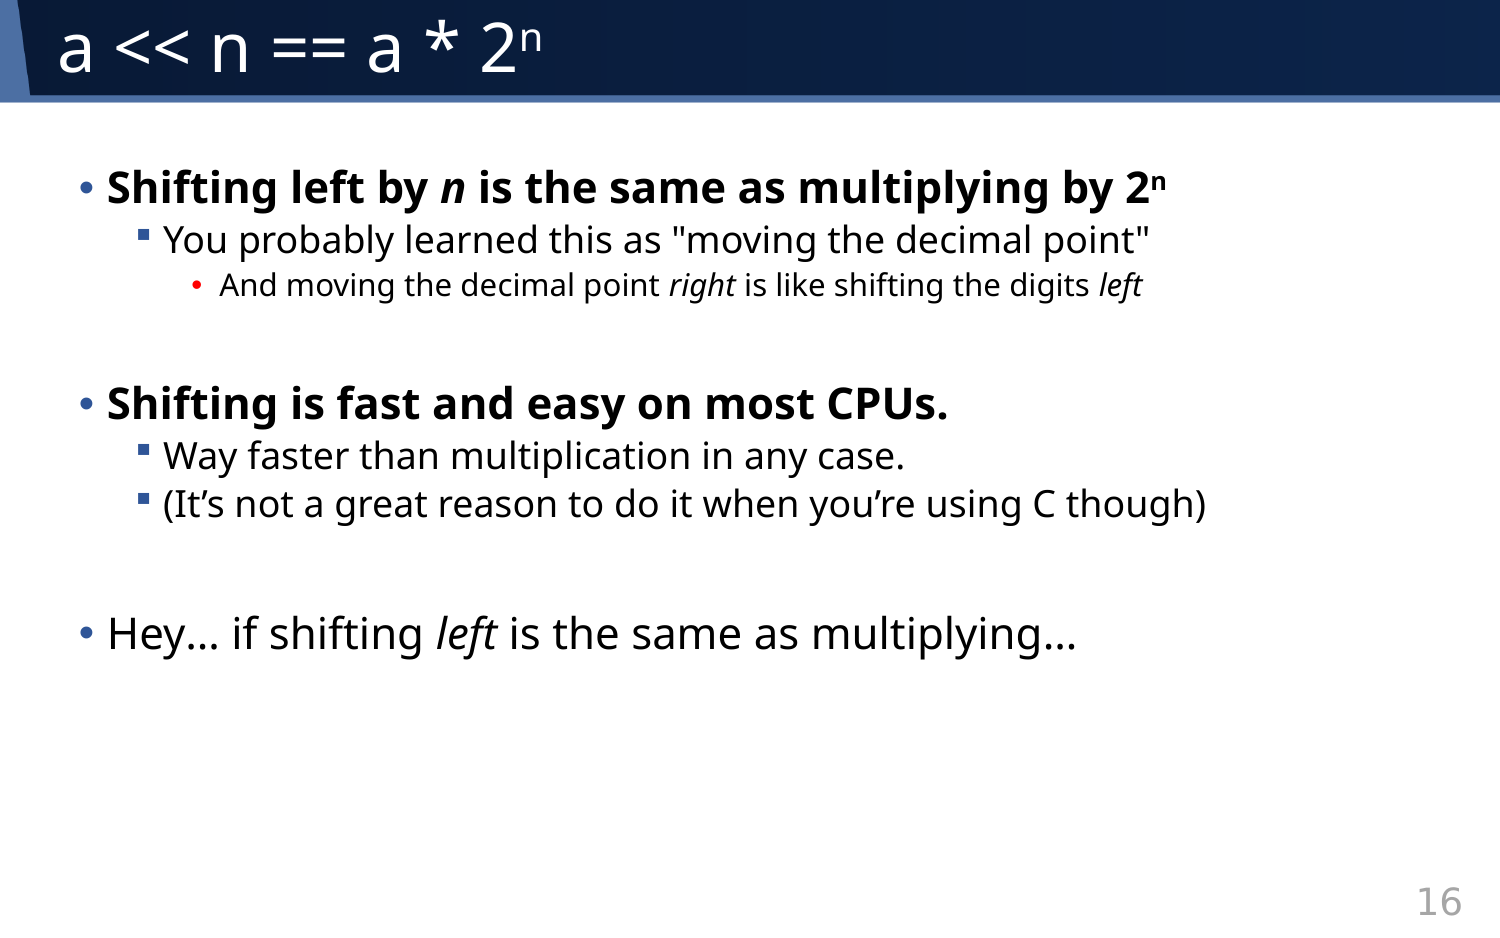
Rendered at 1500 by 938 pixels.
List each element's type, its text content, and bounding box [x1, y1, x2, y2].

title a << n == a * 2n [42, 3, 1500, 97]
picture [0, 0, 1500, 938]
slide_number 16 [1376, 875, 1478, 926]
list Shifting left by n is the same as multiplying by 2n You probably learned this as "moving the decimal point" And moving the decimal point right is like shifting the digits left Shifting is fast and easy on most CPUs. Way faster than multiplication in any case. (It’s not a great reason to do it when you’re using C though) Hey… if shifting left is the same as multiplying… [63, 158, 1433, 845]
